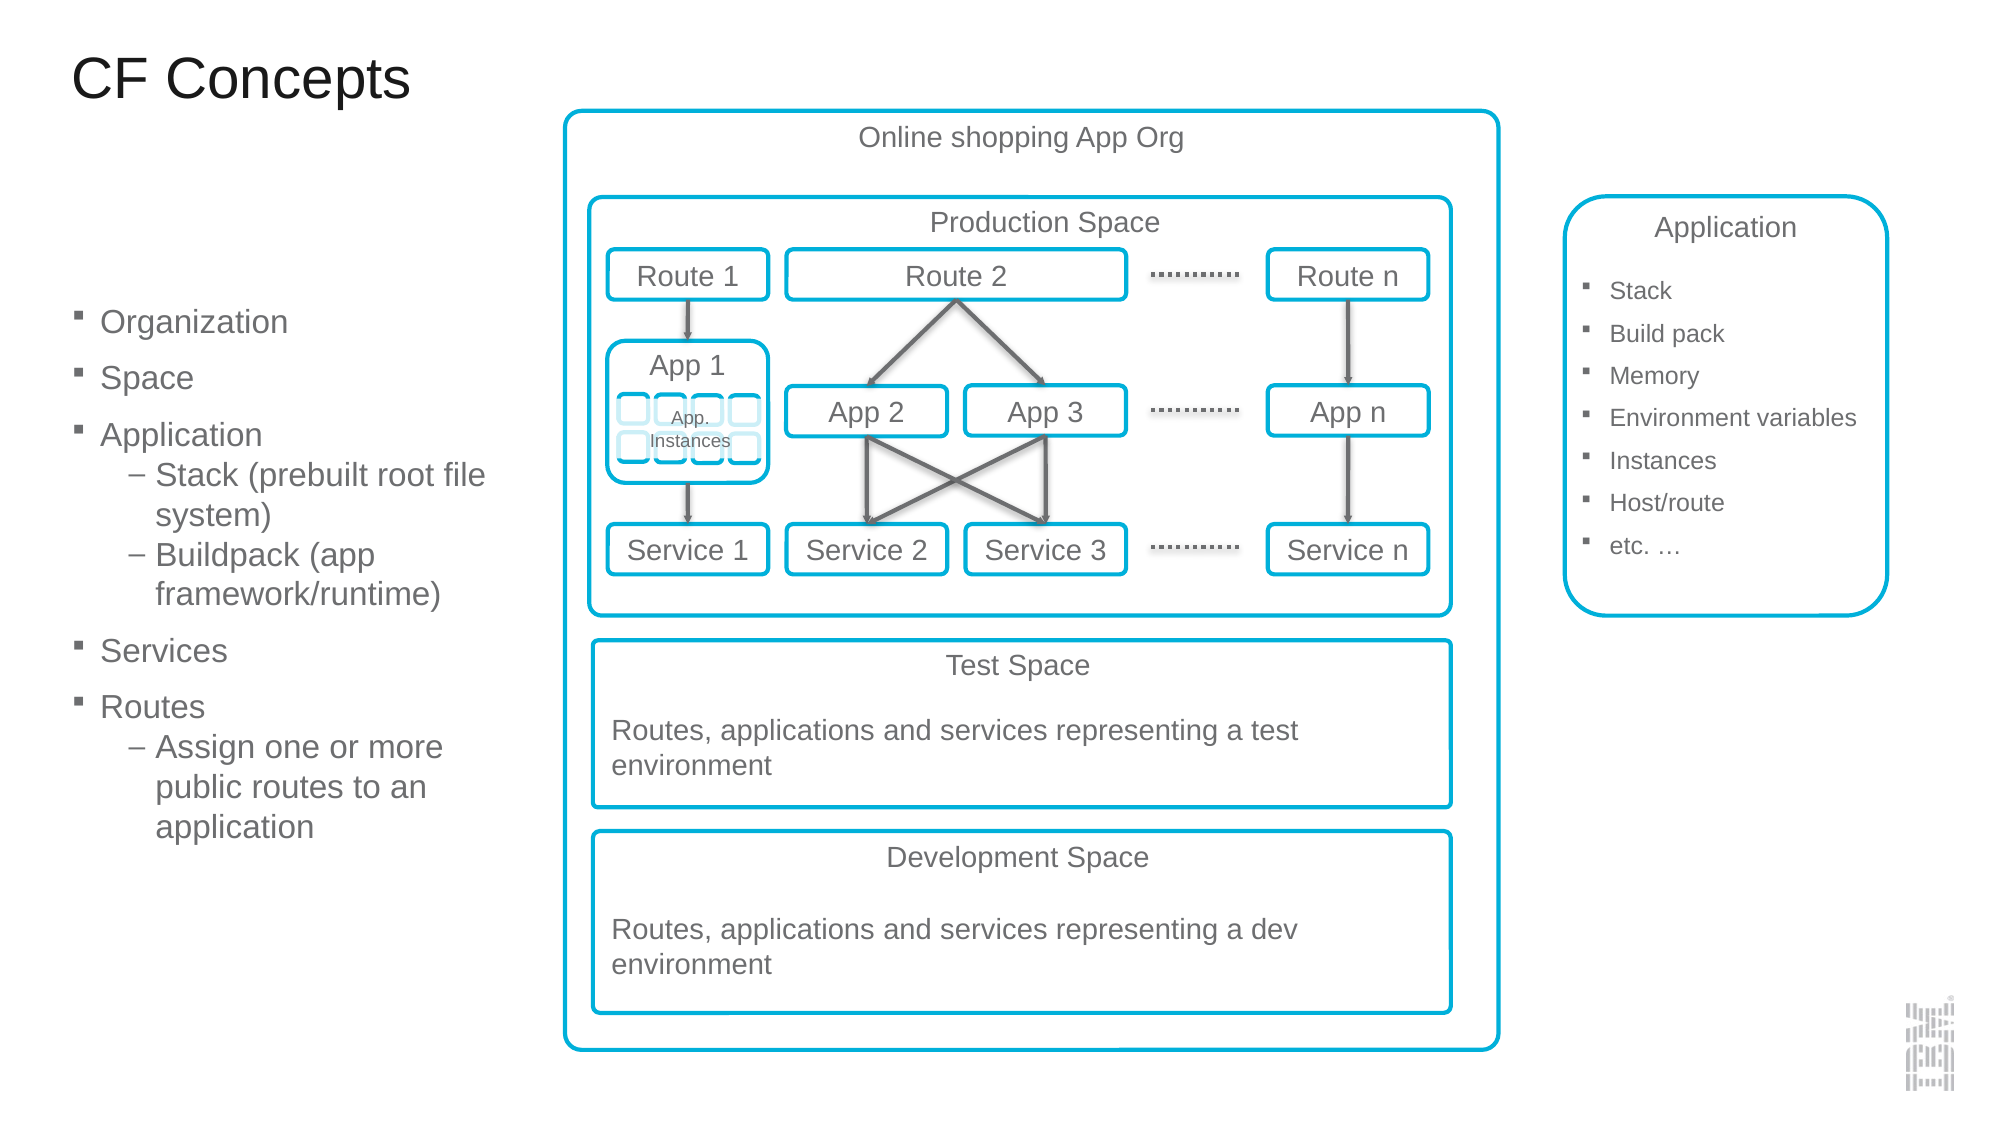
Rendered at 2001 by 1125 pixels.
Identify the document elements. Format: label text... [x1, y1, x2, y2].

list Organization Space Application Stack (prebuilt root file system) Buildpack (app framework/runtime) Services Routes Assign one or more public routes to an application [71, 299, 499, 900]
text_box Service 1 [605, 521, 771, 577]
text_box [1564, 196, 1888, 616]
text_box [727, 459, 762, 466]
text_box Route 1 [605, 247, 771, 302]
text_box [562, 108, 1501, 1052]
text_box Service 3 [963, 521, 1129, 577]
text_box Service 2 [784, 521, 950, 577]
text_box App 1 [605, 338, 771, 485]
text_box [653, 459, 687, 465]
text_box Production Space [915, 196, 1177, 246]
text_box [728, 393, 761, 398]
text_box [616, 391, 651, 398]
text_box App n [1265, 383, 1431, 438]
text_box Service n [1265, 521, 1431, 577]
text_box Online shopping App Org [843, 110, 1201, 161]
text_box [617, 459, 650, 464]
text_box [587, 194, 1453, 618]
text_box App 3 [962, 383, 1129, 438]
title CF Concepts [71, 47, 1973, 112]
text_box App 2 [783, 383, 950, 439]
text_box [690, 459, 725, 466]
text_box Route 2 [784, 247, 1129, 302]
text_box App. Instances [616, 398, 765, 459]
text_box [691, 393, 724, 398]
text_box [592, 639, 1452, 808]
text_box Route n [1265, 247, 1431, 302]
text_box [653, 392, 687, 398]
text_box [866, 299, 954, 387]
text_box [592, 830, 1452, 1014]
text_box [956, 299, 1046, 386]
picture [1906, 995, 1954, 1091]
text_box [866, 436, 1047, 525]
